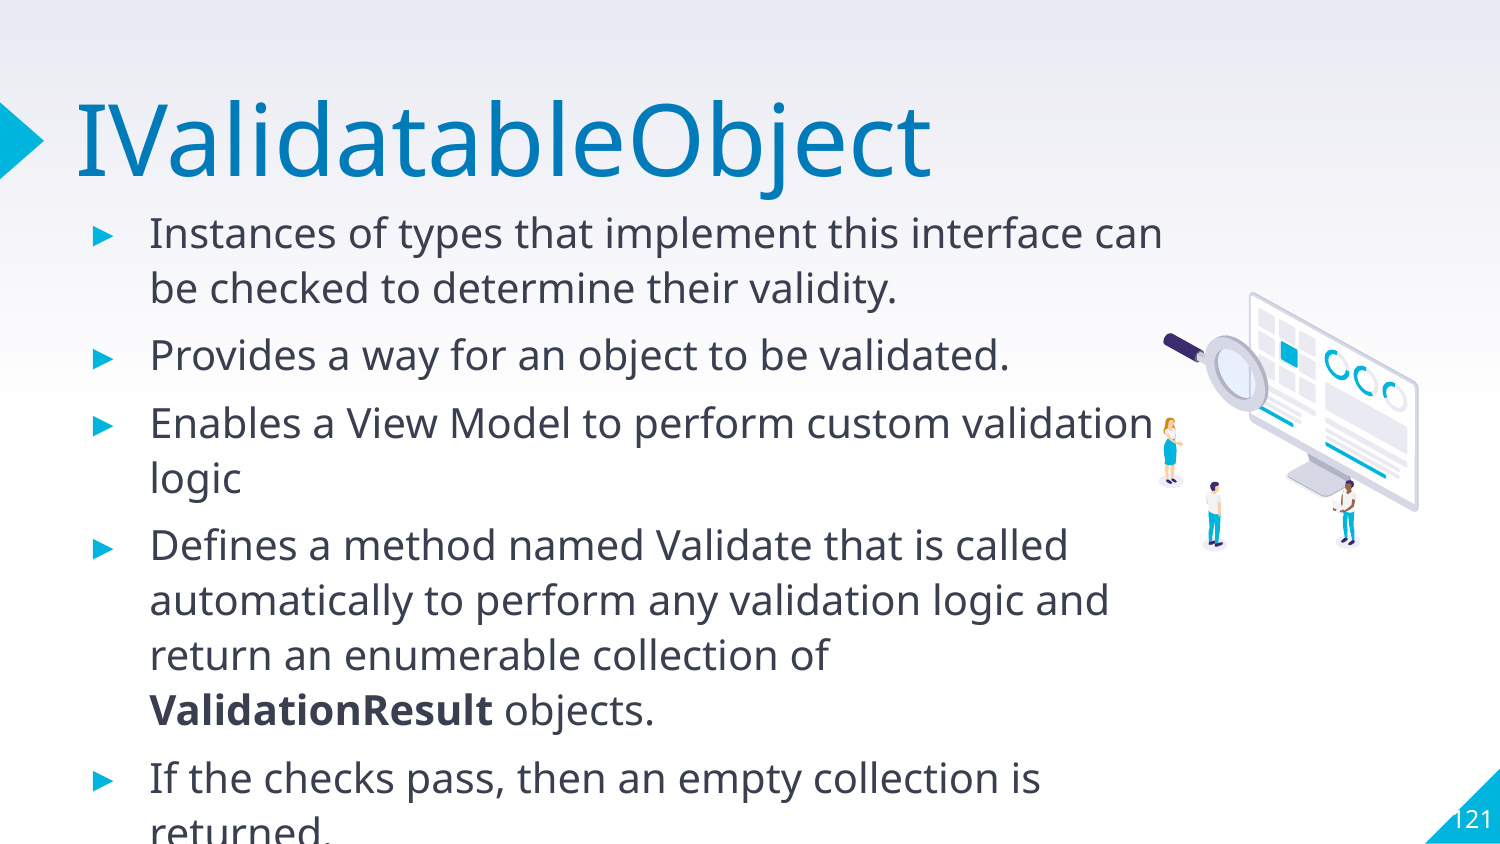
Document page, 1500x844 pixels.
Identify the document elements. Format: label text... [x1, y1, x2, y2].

title IValidatableObject [75, 99, 1155, 201]
list Instances of types that implement this interface can be checked to determine their validity. Provides a way for an object to be validated. Enables a View Model to perform custom validation logic Defines a method named Validate that is called automatically to perform any validation logic and return an enumerable collection of ValidationResult objects. If the checks pass, then an empty collection is returned. [74, 201, 1167, 761]
slide_number 121 [1418, 760, 1494, 838]
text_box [1158, 291, 1420, 552]
